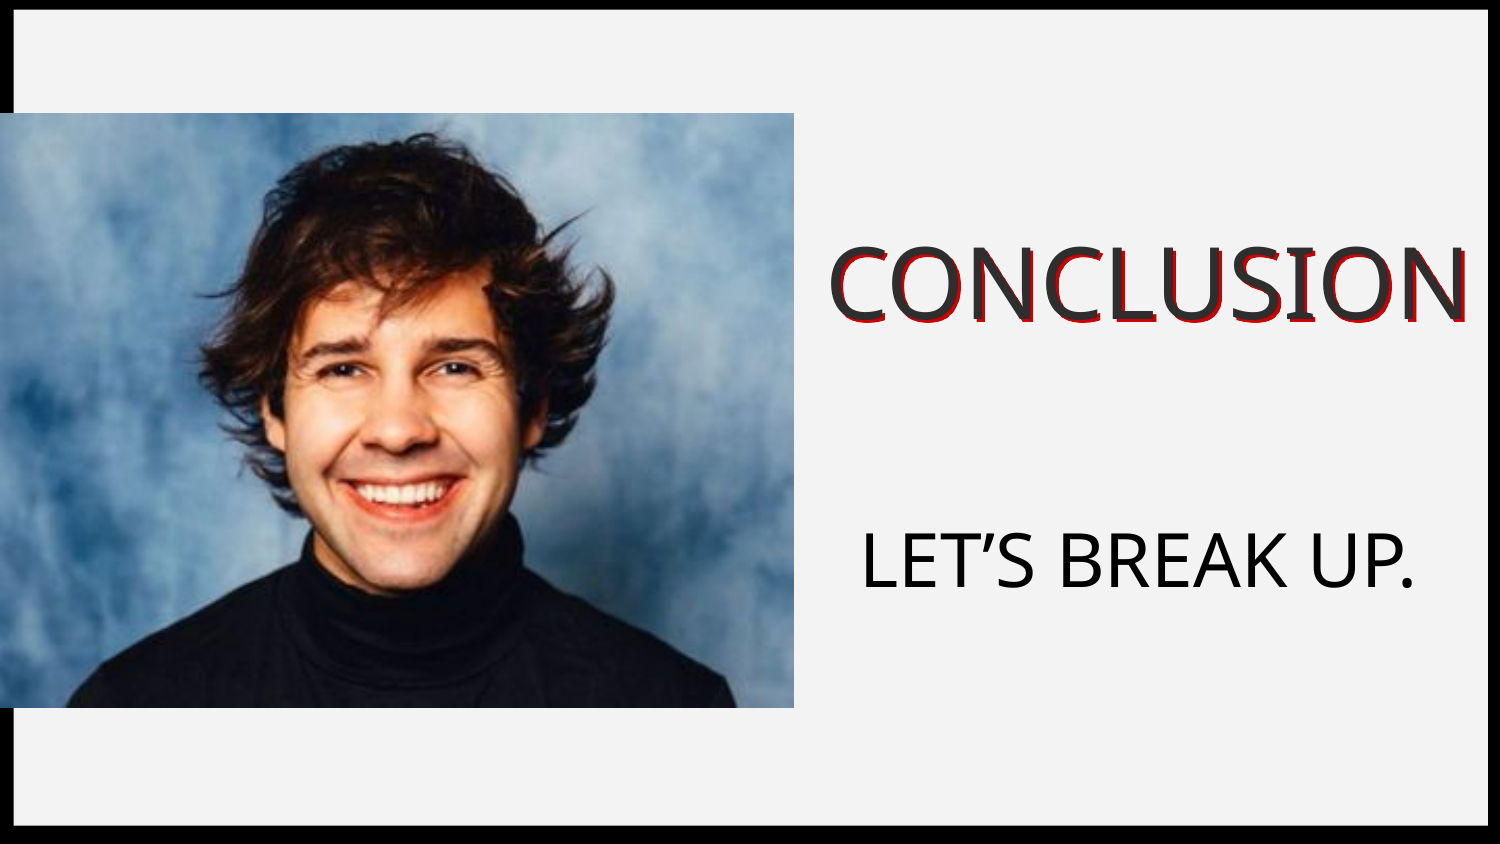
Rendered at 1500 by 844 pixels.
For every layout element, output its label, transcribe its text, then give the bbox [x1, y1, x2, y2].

picture [0, 113, 794, 709]
title CONCLUSION [798, 204, 1500, 299]
text_box LET’S BREAK UP. [798, 505, 1500, 611]
